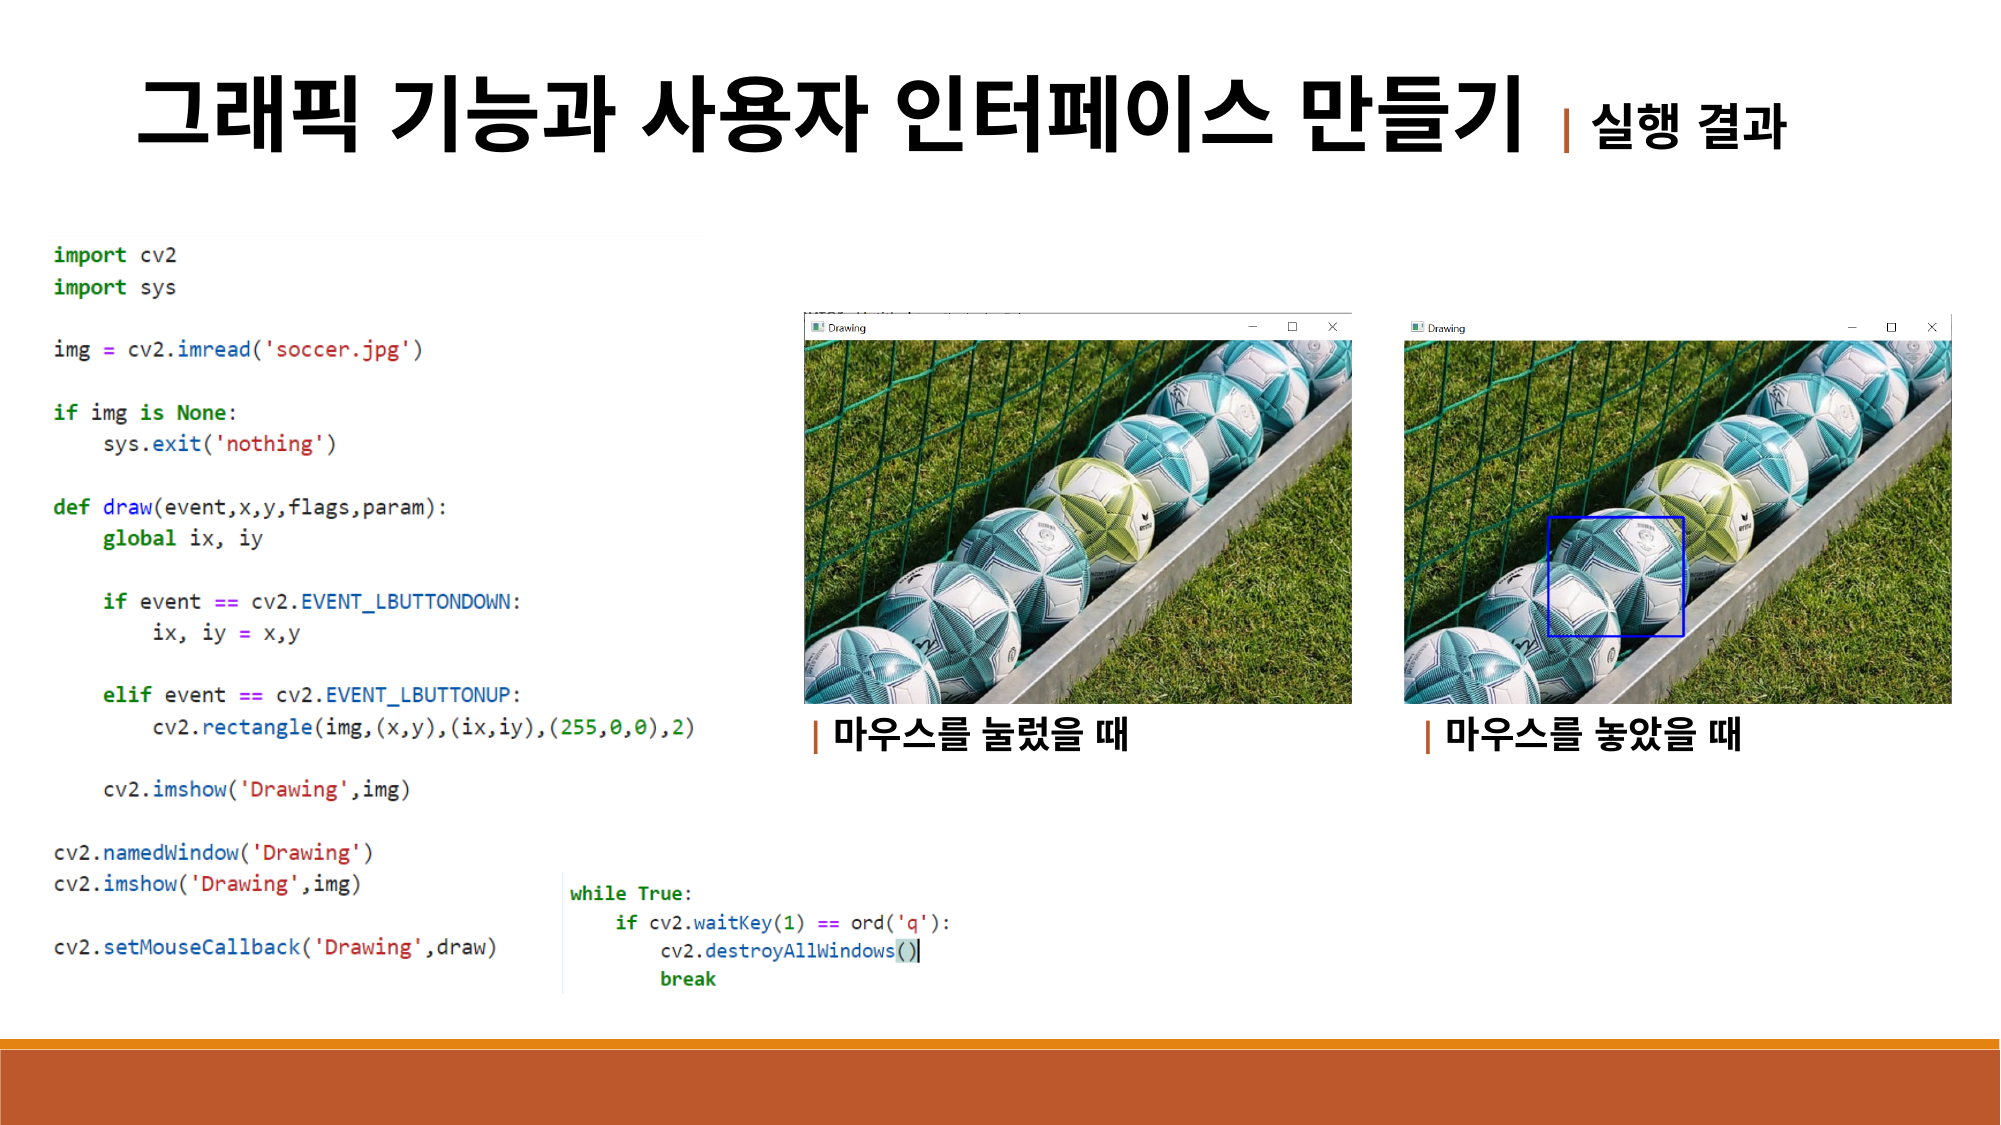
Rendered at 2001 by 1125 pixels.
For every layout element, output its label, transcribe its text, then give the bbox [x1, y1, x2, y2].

picture [1403, 313, 1953, 705]
picture [47, 234, 974, 995]
text_box |마우스를 놓았을 때 [1404, 703, 1964, 764]
picture [803, 311, 1353, 705]
text_box 그래픽 기능과 사용자 인터페이스 만들기 |실행 결과 [120, 54, 1804, 170]
text_box |마우스를 눌렀을 때 [792, 703, 1352, 764]
